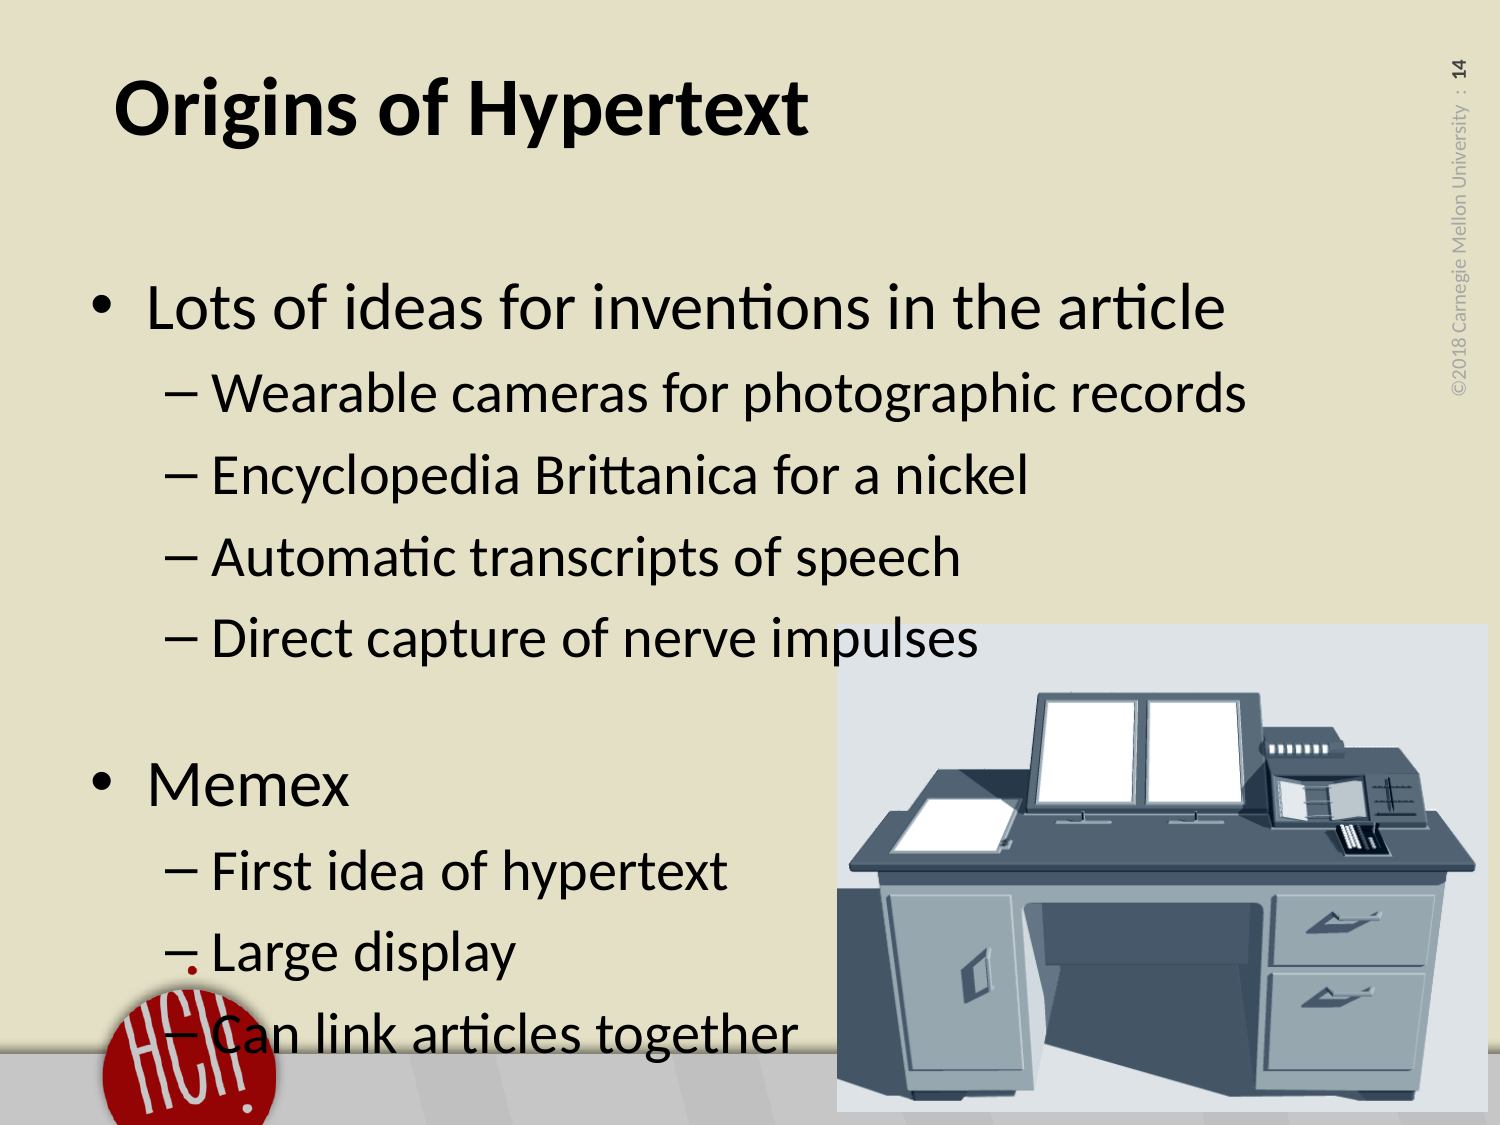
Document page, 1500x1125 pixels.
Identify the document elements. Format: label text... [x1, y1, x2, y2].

list Lots of ideas for inventions in the article Wearable cameras for photographic records Encyclopedia Brittanica for a nickel Automatic transcripts of speech Direct capture of nerve impulses Memex First idea of hypertext Large display Can link articles together [75, 255, 1463, 1088]
title Origins of Hypertext [99, 45, 1425, 233]
picture [0, 0, 1500, 1125]
